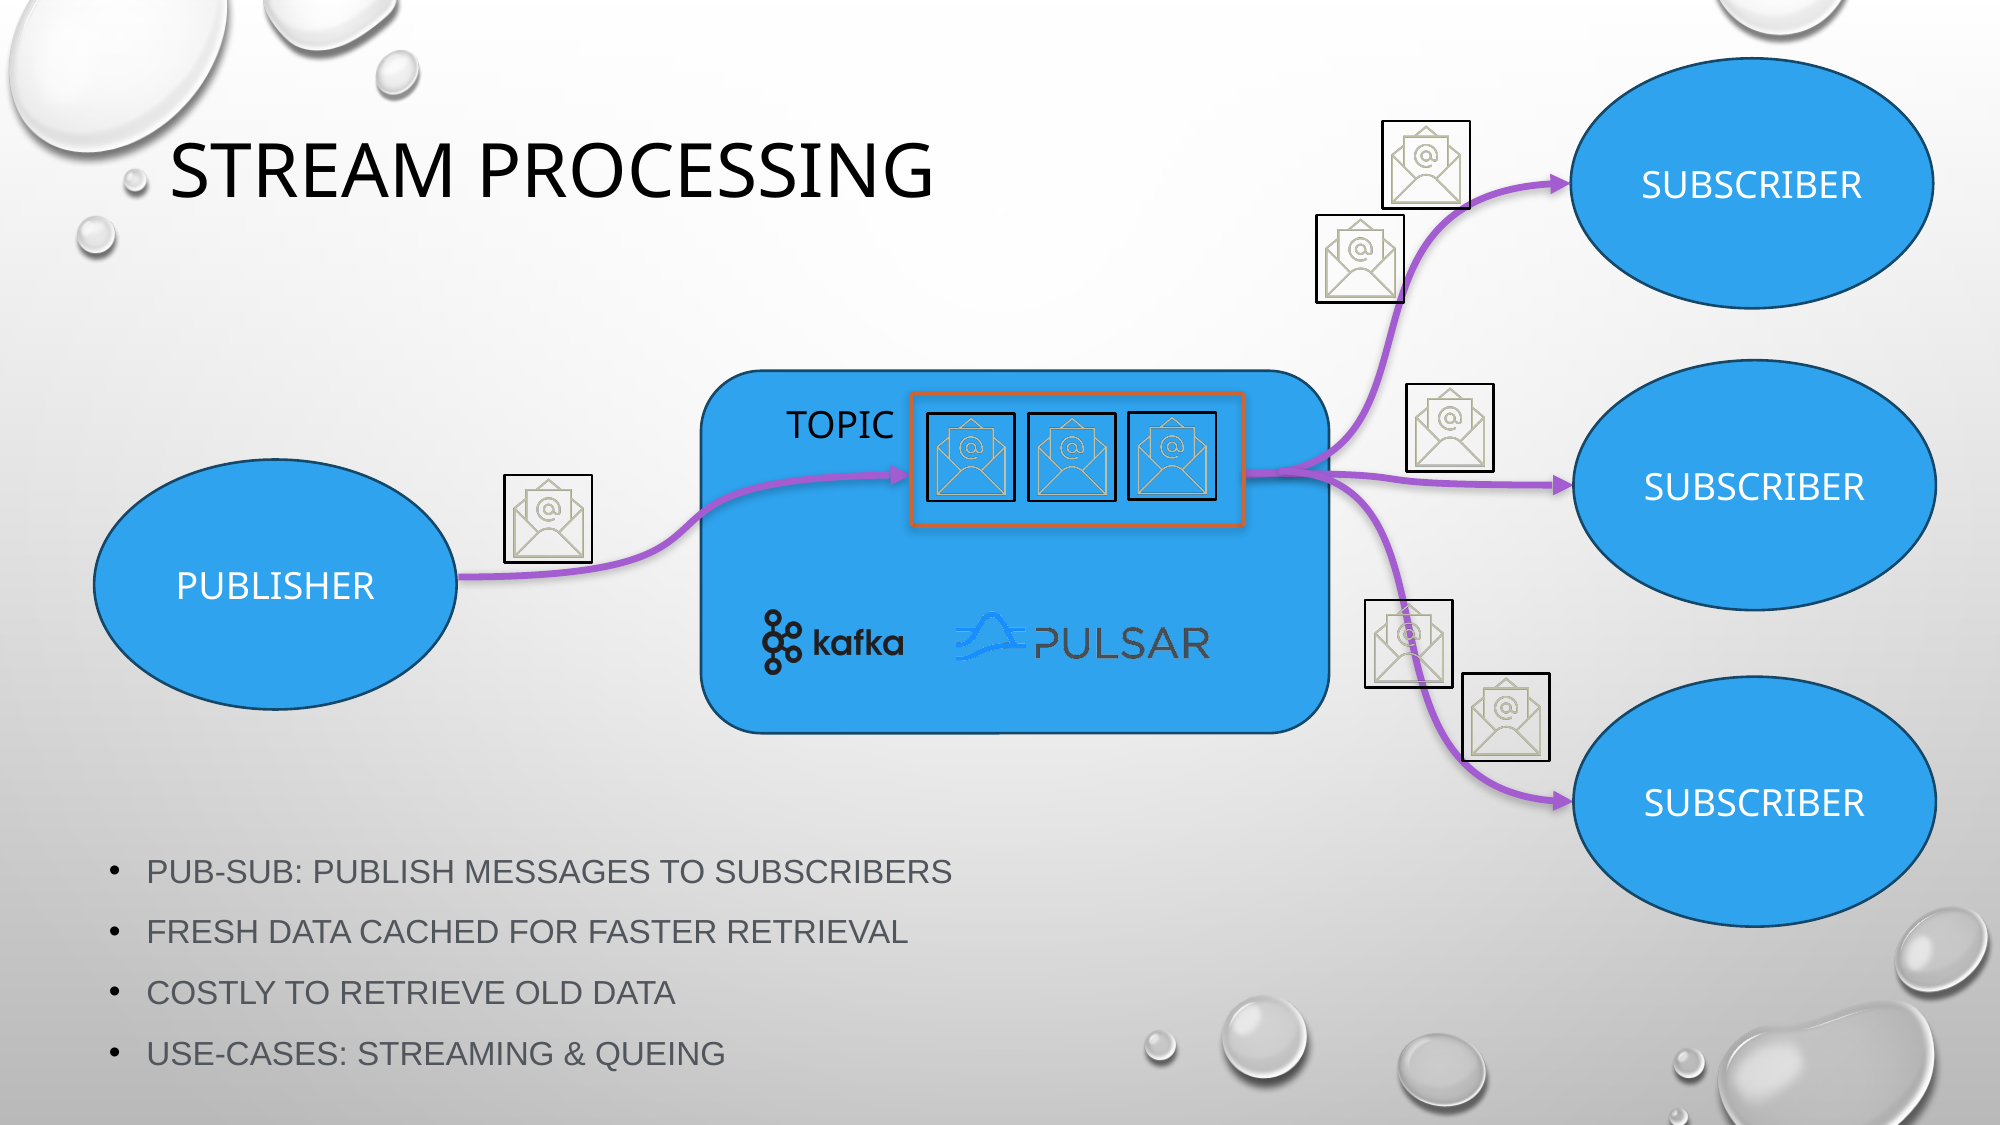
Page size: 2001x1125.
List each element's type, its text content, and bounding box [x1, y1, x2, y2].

text_box [699, 369, 1238, 473]
text_box [699, 497, 1254, 735]
picture [0, 0, 2000, 1125]
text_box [458, 474, 912, 578]
text_box SUBSCRIBER [1569, 56, 1935, 310]
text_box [1243, 183, 1571, 472]
text_box [918, 404, 1237, 522]
text_box SUBSCRIBER [1575, 358, 1938, 612]
text_box PUBLISHER [92, 458, 458, 711]
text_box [1248, 472, 1574, 486]
text_box [1027, 412, 1117, 502]
text_box [1381, 120, 1471, 181]
text_box SUBSCRIBER [1572, 675, 1938, 928]
text_box [1127, 411, 1217, 501]
text_box Pub-sub: publish messages to subscribers Fresh data cached for faster retrieval Costly to retrieve old data USE-cases: Streaming & queing [94, 842, 1098, 1076]
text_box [1260, 488, 1592, 784]
text_box TOPIC [771, 393, 910, 454]
text_box [926, 412, 1016, 502]
text_box Stream processing [25, 115, 1081, 335]
